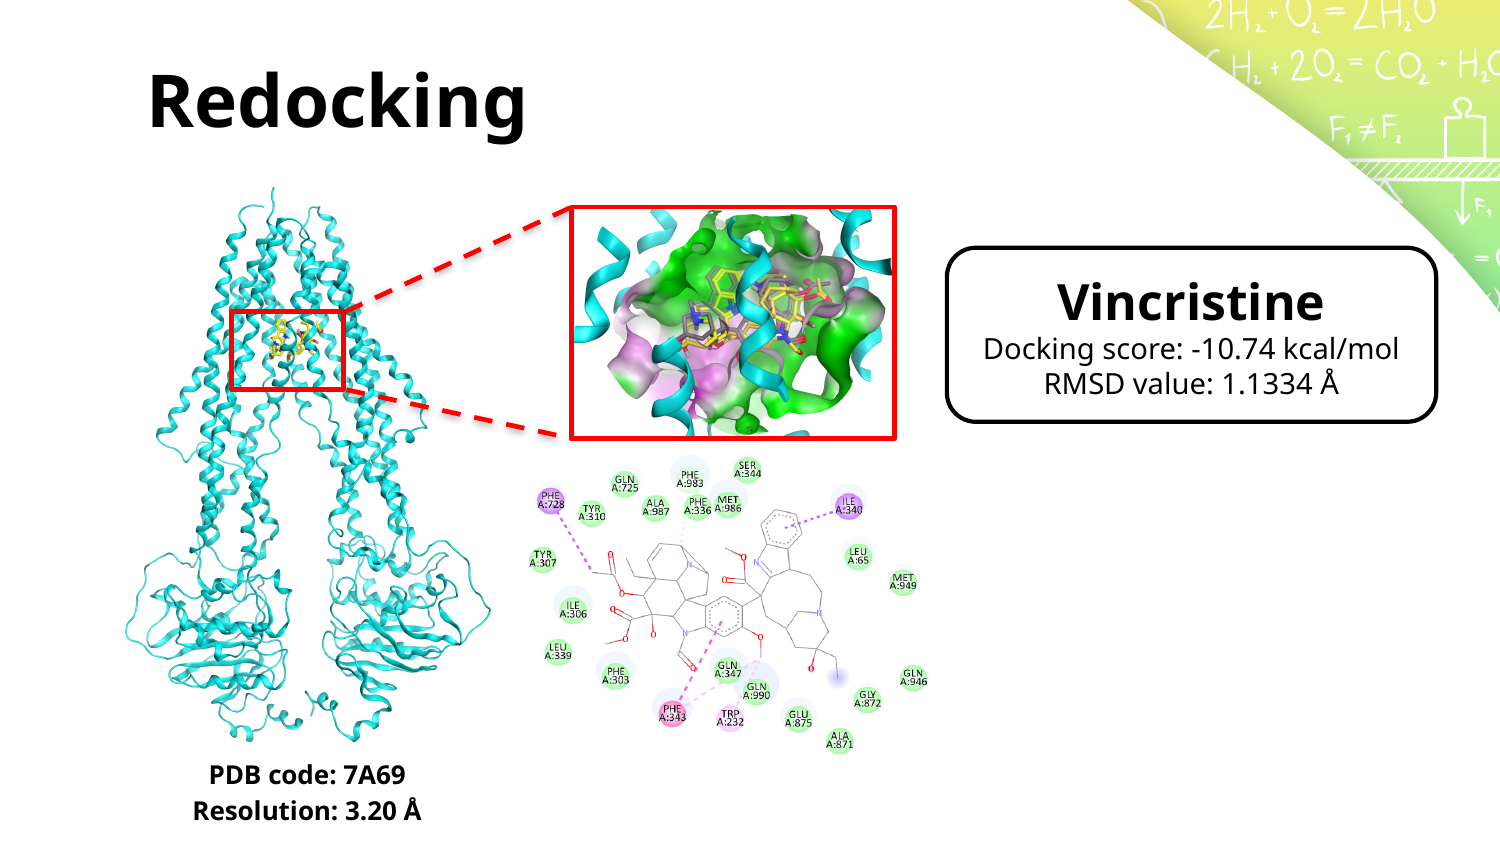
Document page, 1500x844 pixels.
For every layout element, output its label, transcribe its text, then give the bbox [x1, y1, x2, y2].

text_box PDB code: 7A69 Resolution: 3.20 Å [151, 771, 463, 835]
title Redocking [131, 39, 1396, 175]
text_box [96, 178, 934, 764]
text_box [944, 247, 1438, 423]
